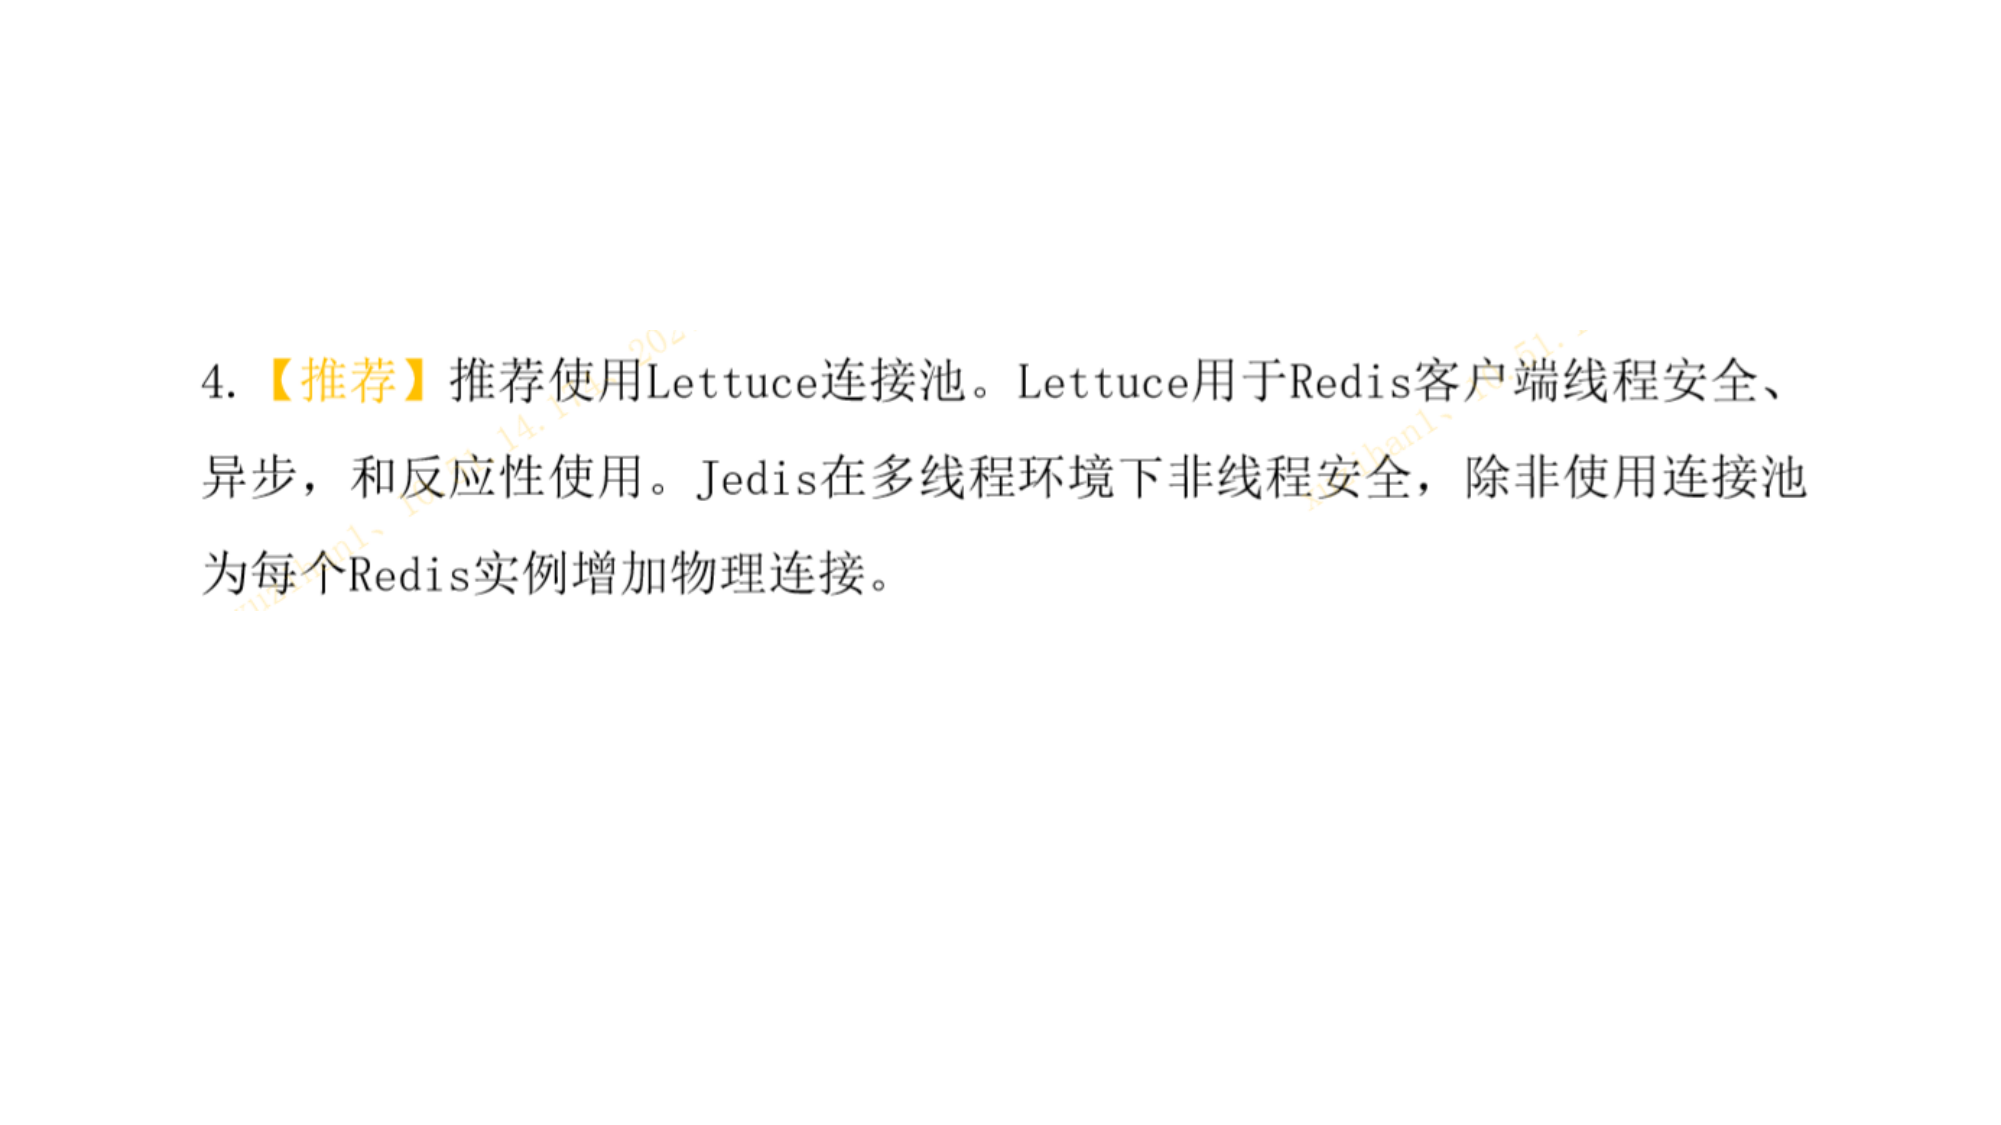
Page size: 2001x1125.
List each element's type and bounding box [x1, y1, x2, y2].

list [165, 330, 1835, 611]
